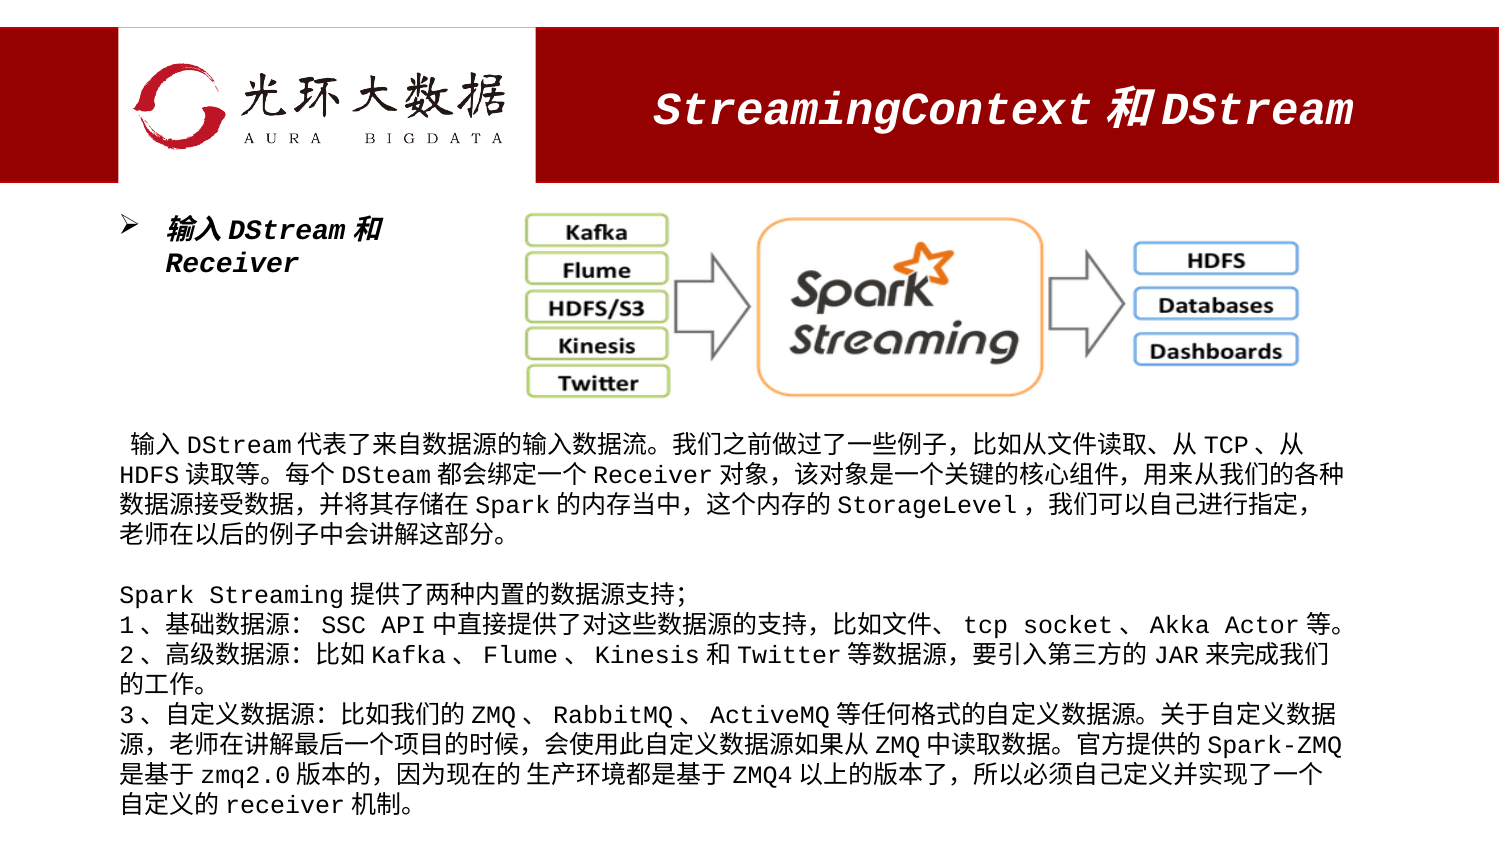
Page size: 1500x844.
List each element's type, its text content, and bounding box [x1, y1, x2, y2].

text_box 输入DStream代表了来自数据源的输入数据流。我们之前做过了一些例子，比如从文件读取、从TCP、从HDFS读取等。每个DSteam都会绑定一个Receiver对象，该对象是一个关键的核心组件，用来从我们的各种数据源接受数据，并将其存储在Spark的内存当中，这个内存的StorageLevel，我们可以自己进行指定，老师在以后的例子中会讲解这部分。 Spark Streaming提供了两种内置的数据源支持； 1、基础数据源：SSC API中直接提供了对这些数据源的支持，比如文件、tcp socket、Akka Actor等。 2、高级数据源：比如Kafka、Flume、Kinesis和Twitter等数据源，要引入第三方的JAR来完成我们的工作。 3、自定义数据源：比如我们的ZMQ、RabbitMQ、ActiveMQ等任何格式的自定义数据源。关于自定义数据源，老师在讲解最后一个项目的时候，会使用此自定义数据源如果从ZMQ中读取数据。官方提供的Spark-ZMQ是基于zmq2.0版本的，因为现在的 生产环境都是基于ZMQ4以上的版本了，所以必须自己定义并实现了一个自定义的receiver机制。 [104, 421, 1363, 826]
picture [491, 196, 1326, 422]
text_box 输入DStream和Receiver [103, 203, 491, 286]
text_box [0, 27, 1499, 186]
